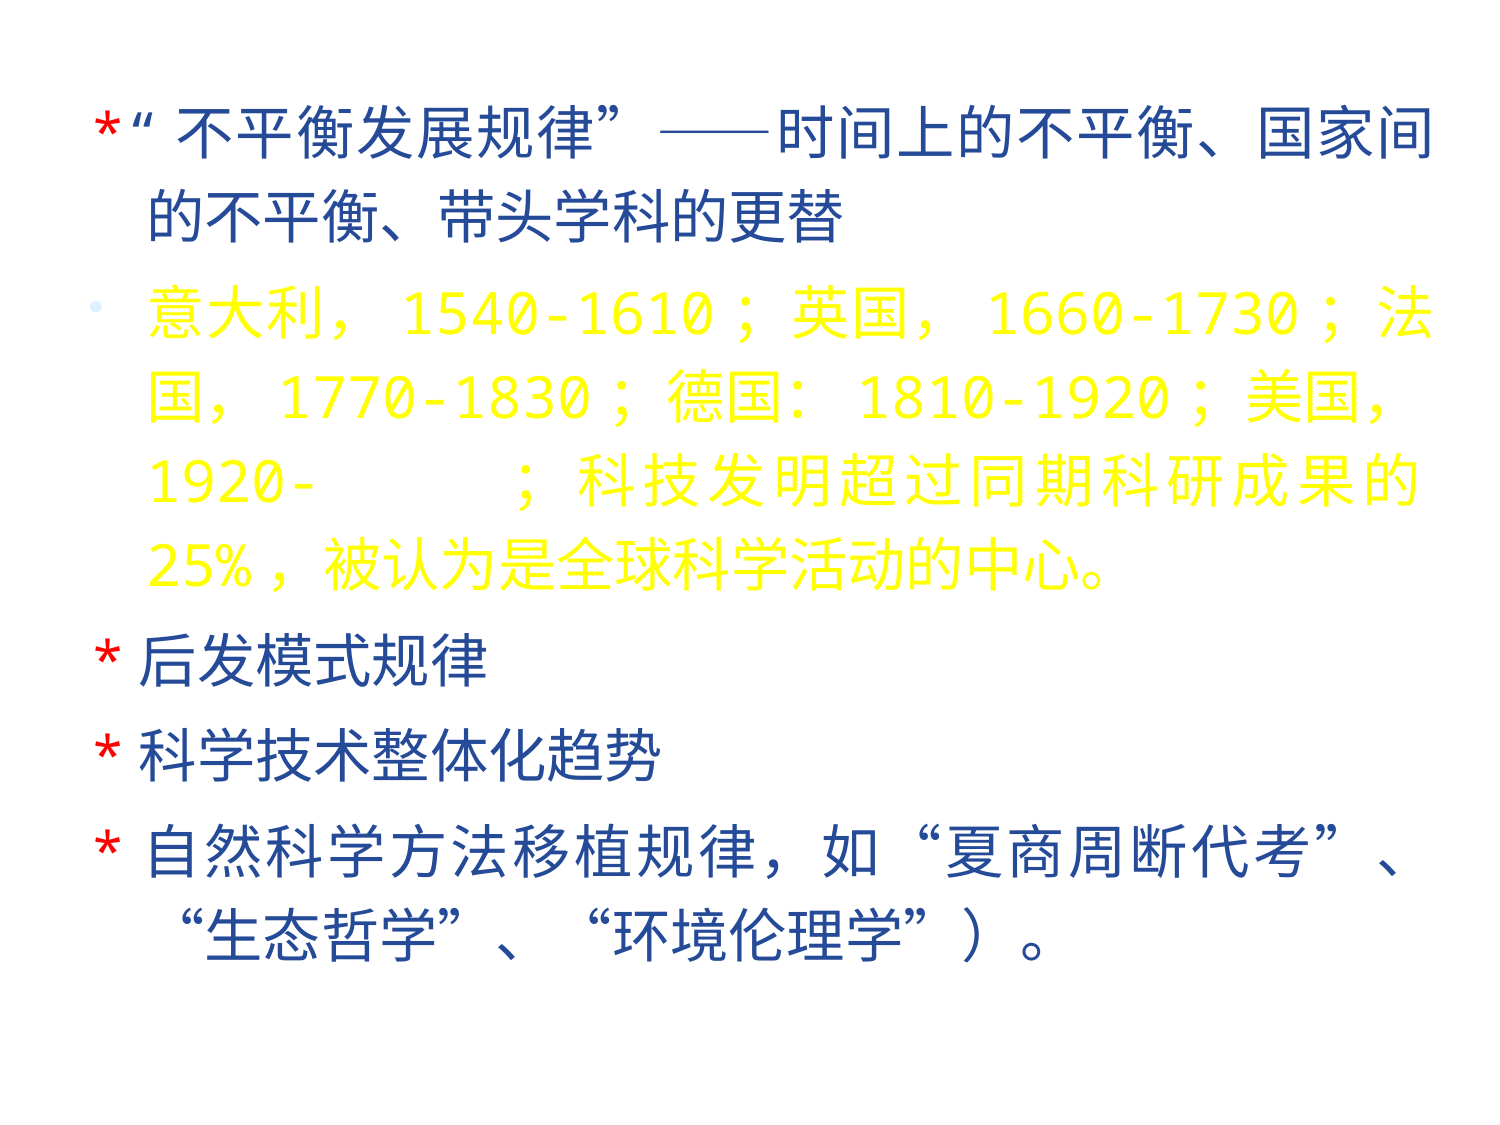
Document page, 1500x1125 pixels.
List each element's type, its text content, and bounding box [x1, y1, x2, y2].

list *“不平衡发展规律”——时间上的不平衡、国家间的不平衡、带头学科的更替 意大利，1540-1610；英国，1660-1730；法国，1770-1830；德国：1810-1920；美国，1920- ；科技发明超过同期科研成果的25%，被认为是全球科学活动的中心。 *后发模式规律 *科学技术整体化趋势 *自然科学方法移植规律，如“夏商周断代考”、“生态哲学”、“环境伦理学”）。 [75, 75, 1450, 1000]
